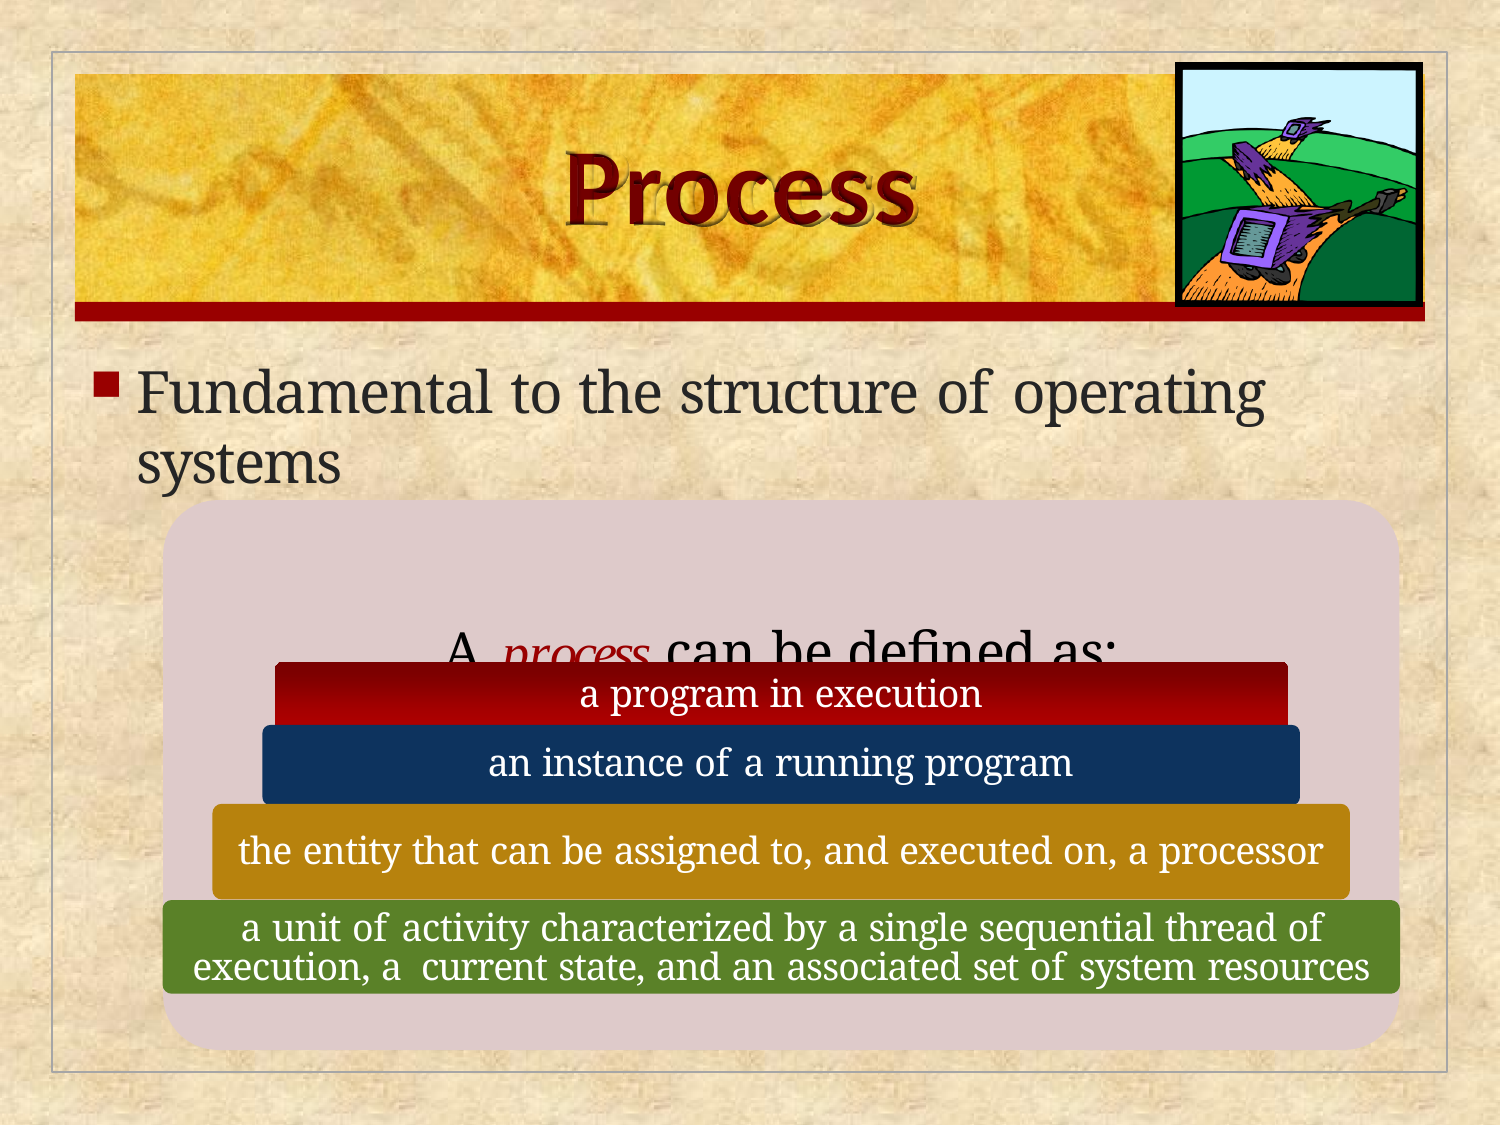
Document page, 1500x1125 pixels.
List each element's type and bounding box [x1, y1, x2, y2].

picture [1174, 62, 1424, 307]
text_box [0, 0, 1500, 1125]
text_box [162, 662, 1401, 995]
picture [499, 87, 987, 316]
